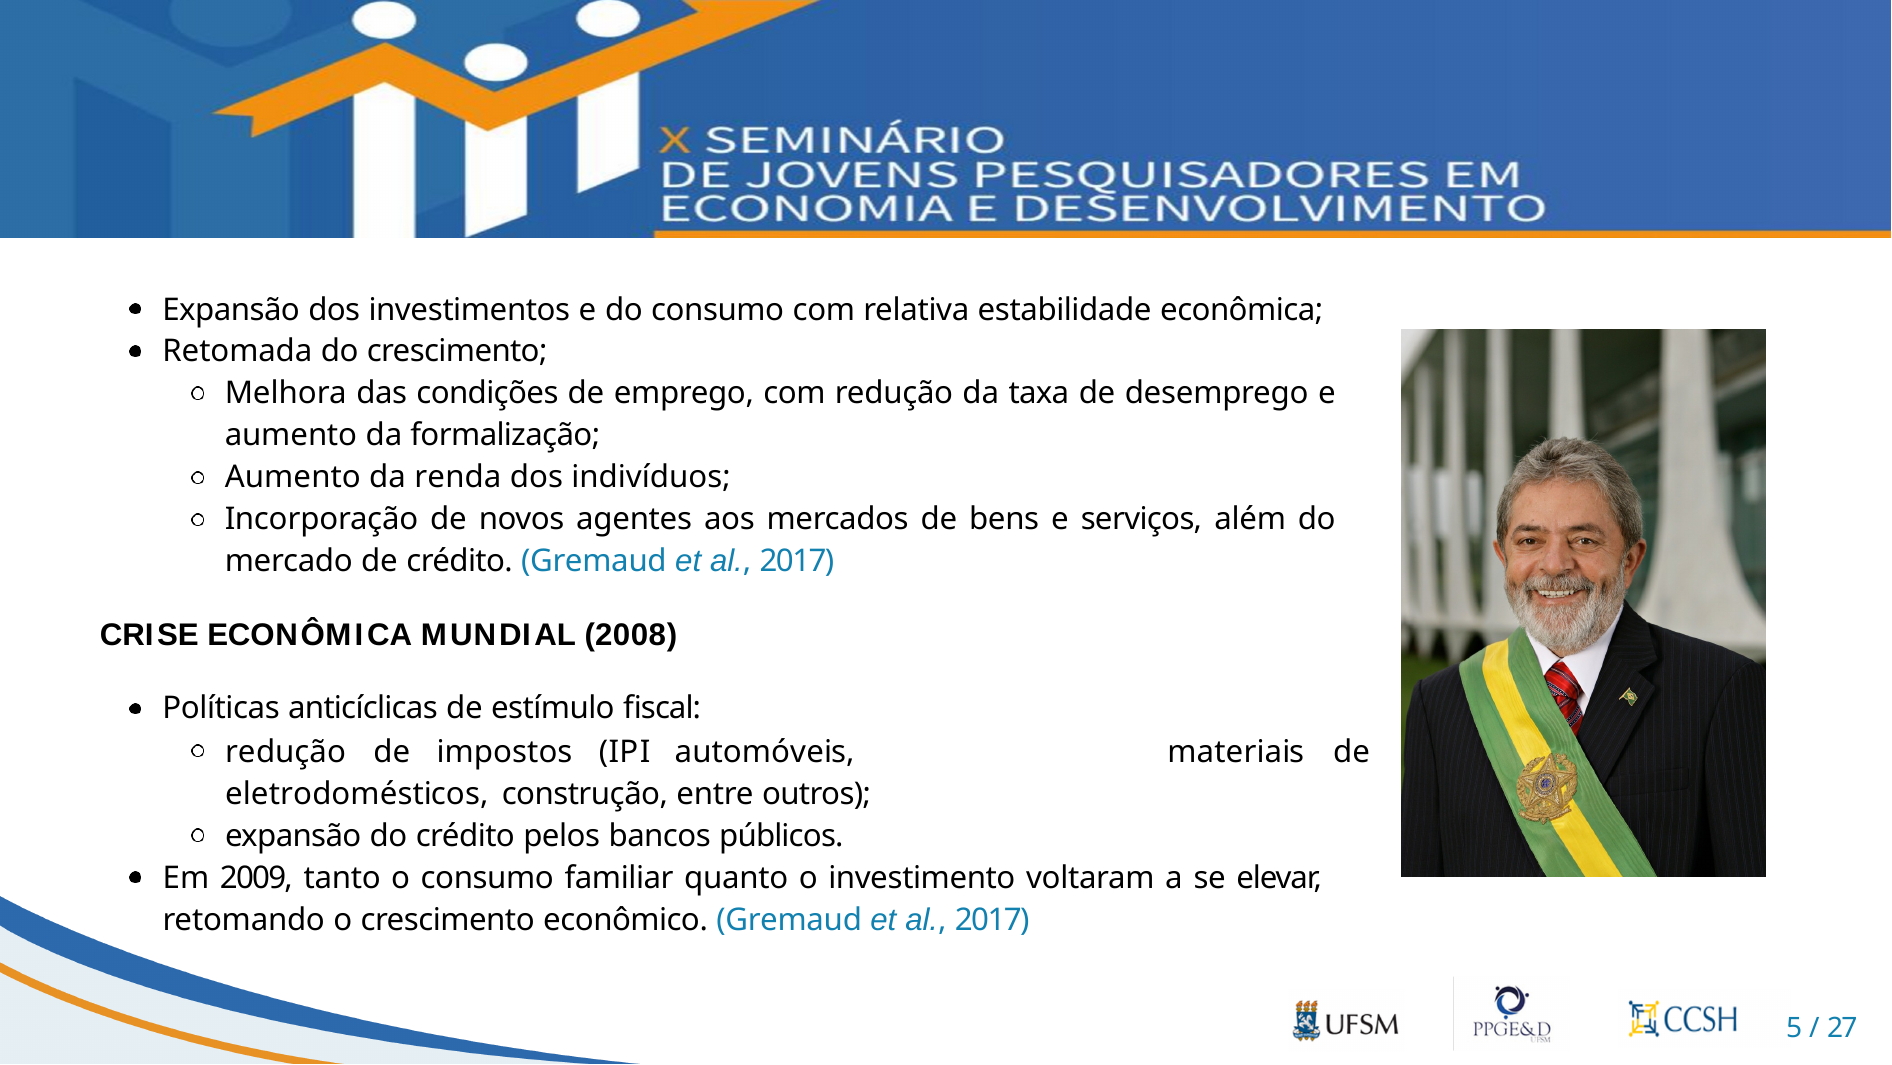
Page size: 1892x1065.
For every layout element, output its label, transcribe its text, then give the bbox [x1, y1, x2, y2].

picture [191, 386, 205, 400]
picture [191, 470, 205, 484]
picture [0, 0, 1891, 238]
text_box Em 2009, tanto o consumo familiar quanto o investimento voltaram a se elevar, retomando o crescimento econômico. (Gremaud et al., 2017) [160, 851, 1370, 894]
picture [129, 871, 141, 884]
text_box Expansão dos investimentos e do consumo com relativa estabilidade econômica; Retomada do crescimento; Melhora das condições de emprego, com redução da taxa de desemprego e aumento da formalização; Aumento da renda dos indivíduos; Incorporação de novos agentes aos mercados de bens e serviços, além do mercado de crédito. (Gremaud et al., 2017) CRISE ECONÔMICA MUNDIAL (2008) Políticas anticíclicas de estímulo fiscal: [97, 282, 1370, 725]
picture [129, 302, 141, 315]
text_box 1 / 27 [1797, 1005, 1868, 1065]
picture [129, 345, 141, 357]
text_box redução de impostos (IPI automóveis, eletrodomésticos, construção, entre outros); expansão do crédito pelos bancos públicos. [222, 724, 1144, 851]
picture [191, 744, 205, 758]
picture [0, 895, 1791, 1065]
picture [129, 702, 141, 715]
text_box materiais de [1165, 729, 1371, 807]
picture [1401, 329, 1766, 877]
picture [191, 828, 205, 842]
picture [191, 512, 205, 526]
